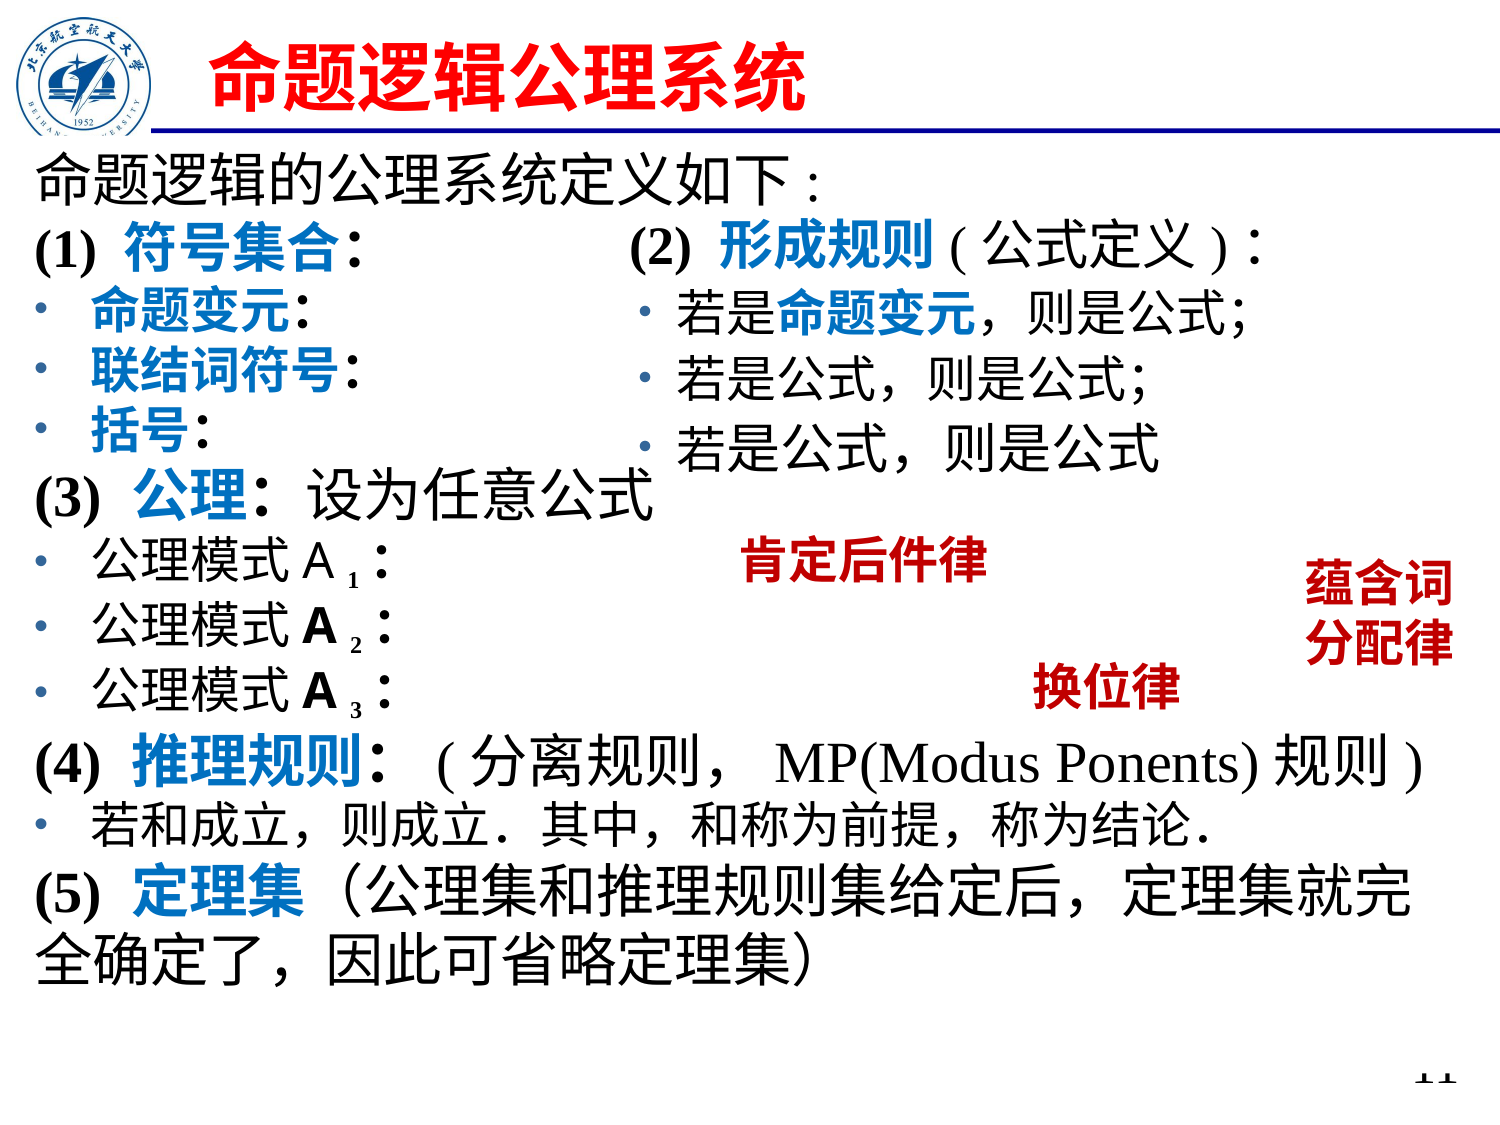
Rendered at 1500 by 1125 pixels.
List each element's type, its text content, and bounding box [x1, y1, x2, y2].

text_box 肯定后件律 [723, 520, 1004, 596]
picture [16, 17, 151, 152]
text_box 换位律 [1017, 647, 1197, 723]
title 命题逻辑公理系统 [192, 32, 1415, 120]
text_box 蕴含词 分配律 [1289, 543, 1470, 679]
